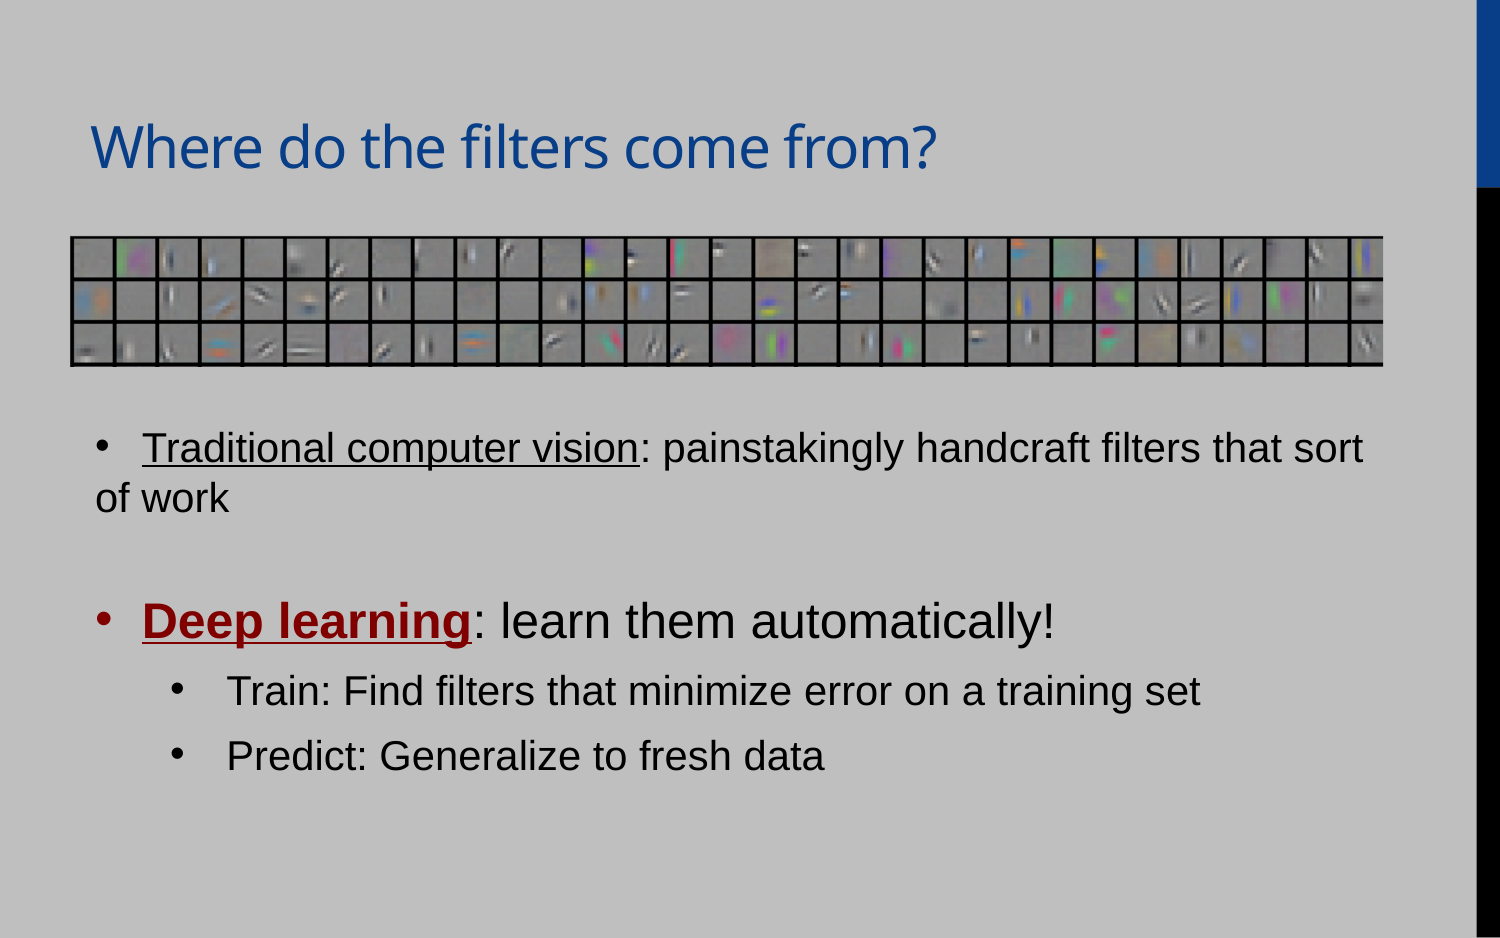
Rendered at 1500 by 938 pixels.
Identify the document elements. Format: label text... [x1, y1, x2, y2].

picture [69, 235, 1384, 367]
text_box Traditional computer vision: painstakingly handcraft filters that sort of work Deep learning: learn them automatically! Train: Find filters that minimize error on a training set Predict: Generalize to fresh data [80, 413, 1379, 938]
title Where do the filters come from? [75, 62, 1025, 189]
